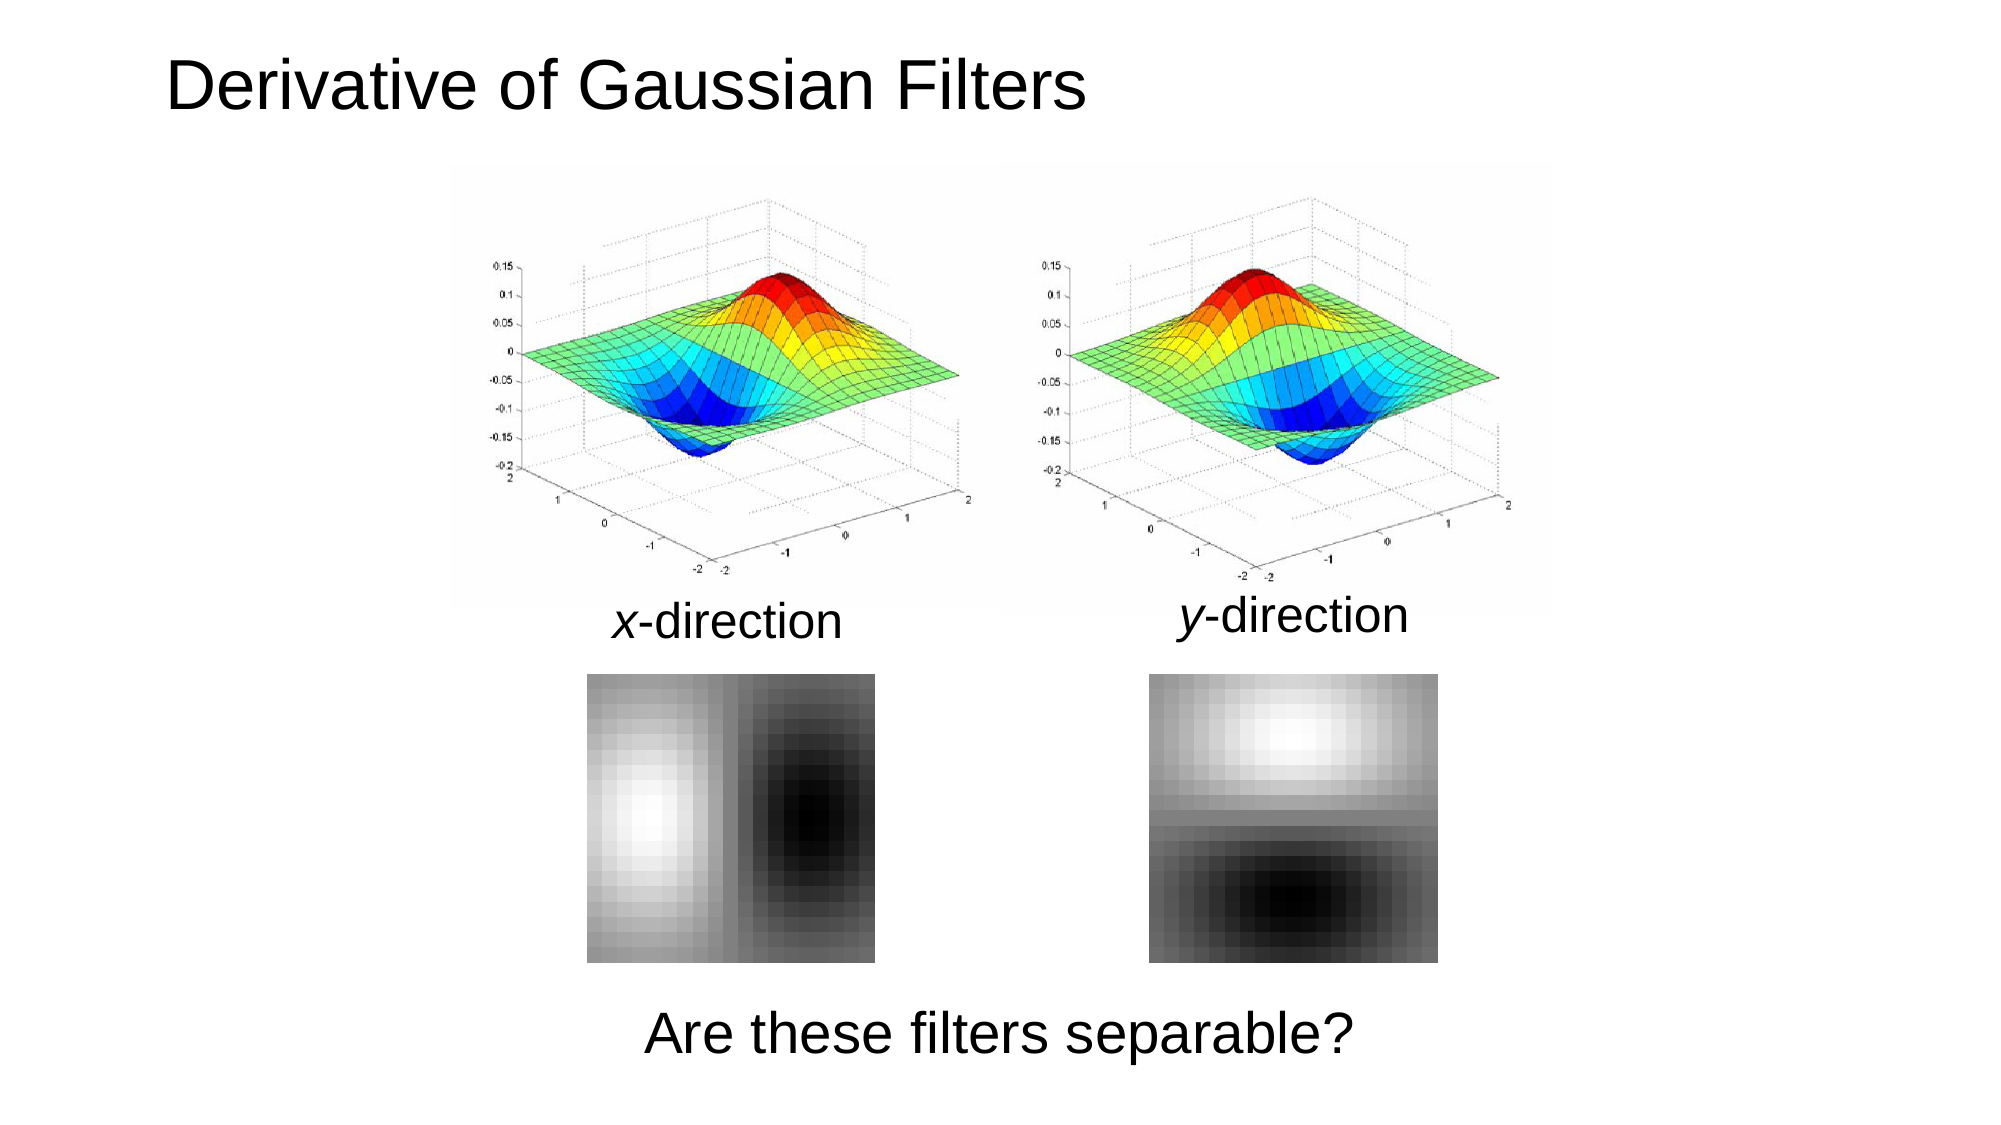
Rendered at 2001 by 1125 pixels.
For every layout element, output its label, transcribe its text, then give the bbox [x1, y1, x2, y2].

text_box y-direction [1164, 624, 1425, 650]
title Derivative of Gaussian Filters [149, 12, 1851, 151]
text_box x-direction [597, 617, 859, 657]
picture [587, 674, 876, 963]
list Are these filters separable? [362, 987, 1638, 1125]
picture [1149, 674, 1438, 963]
picture [449, 162, 1552, 616]
